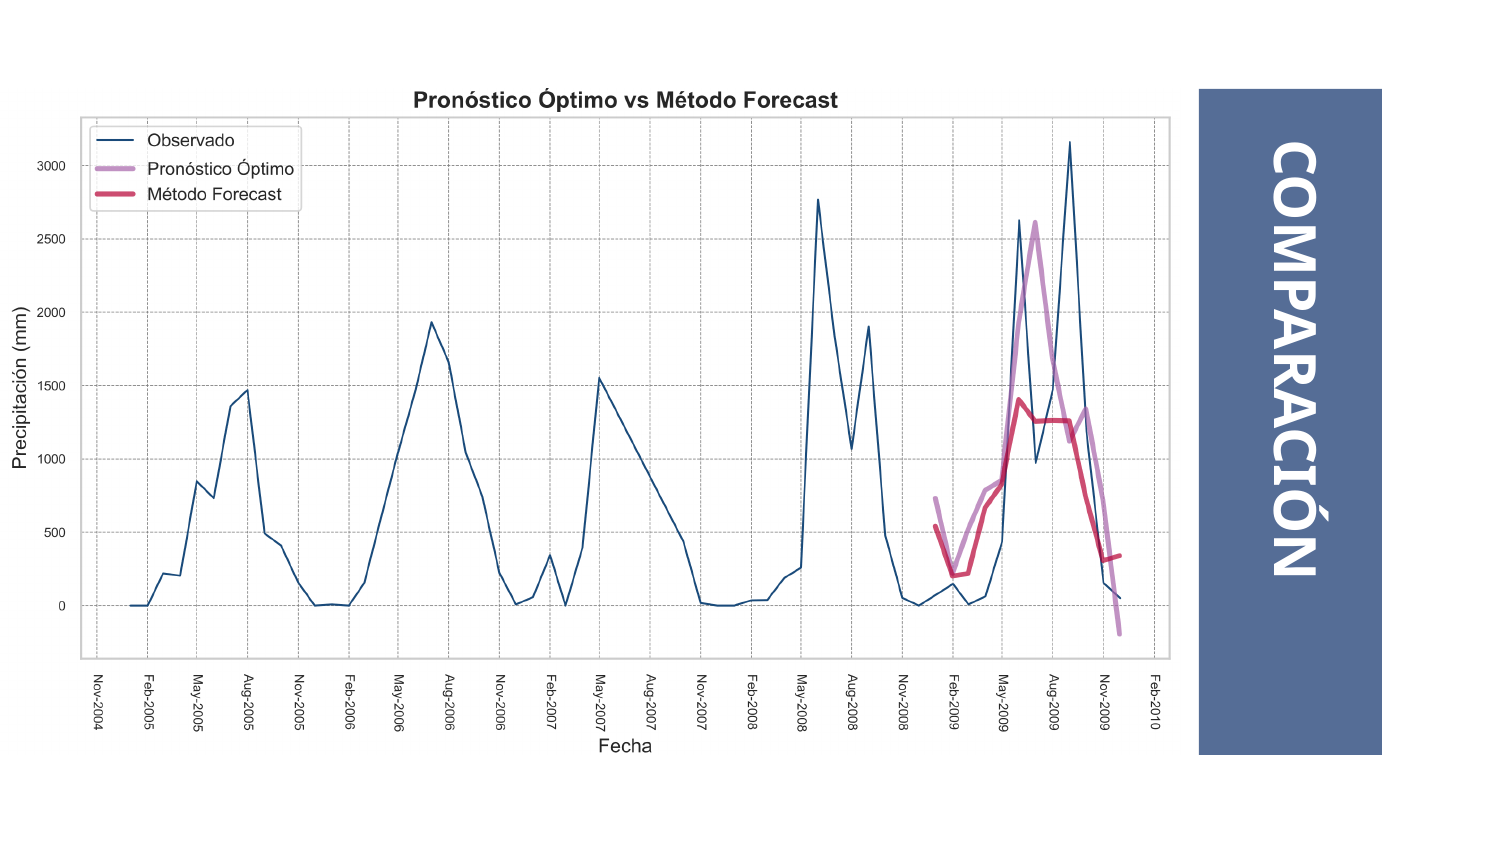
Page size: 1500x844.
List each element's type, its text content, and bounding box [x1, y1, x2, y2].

text_box [1198, 88, 1382, 755]
title COMPARACIÓN [1248, 124, 1396, 598]
picture [0, 88, 1181, 756]
